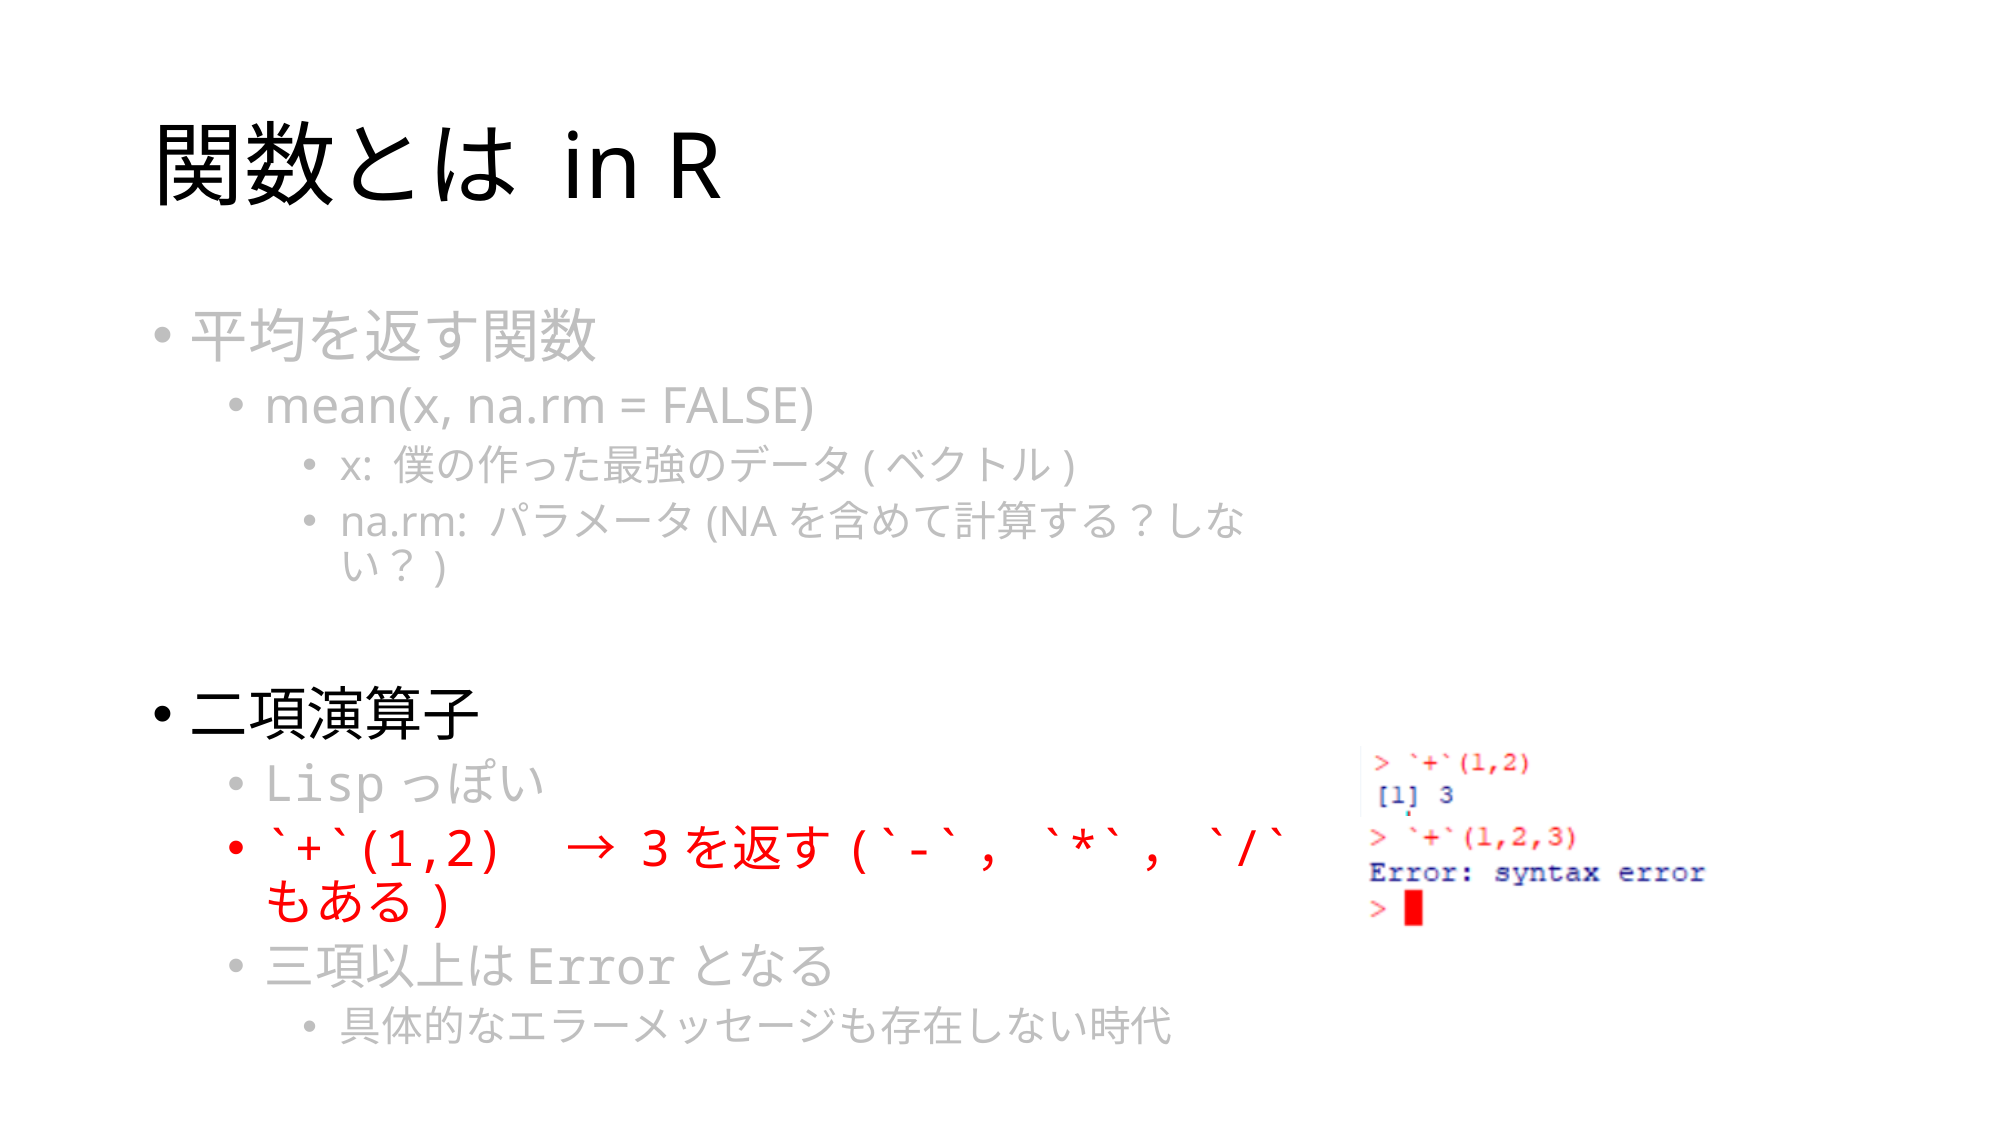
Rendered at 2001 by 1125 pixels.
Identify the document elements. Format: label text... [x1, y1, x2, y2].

list 平均を返す関数 mean(x, na.rm = FALSE) x: 僕の作った最強のデータ(ベクトル) na.rm: パラメータ(NAを含めて計算する？しない？) 二項演算子 Lispっぽい `+`(1,2) → 3を返す(`-`，`*`，`/`もある) 三項以上はErrorとなる 具体的なエラーメッセージも存在しない時代 [137, 299, 1361, 1014]
picture [1360, 746, 1717, 944]
title 関数とは in R [137, 59, 1863, 278]
